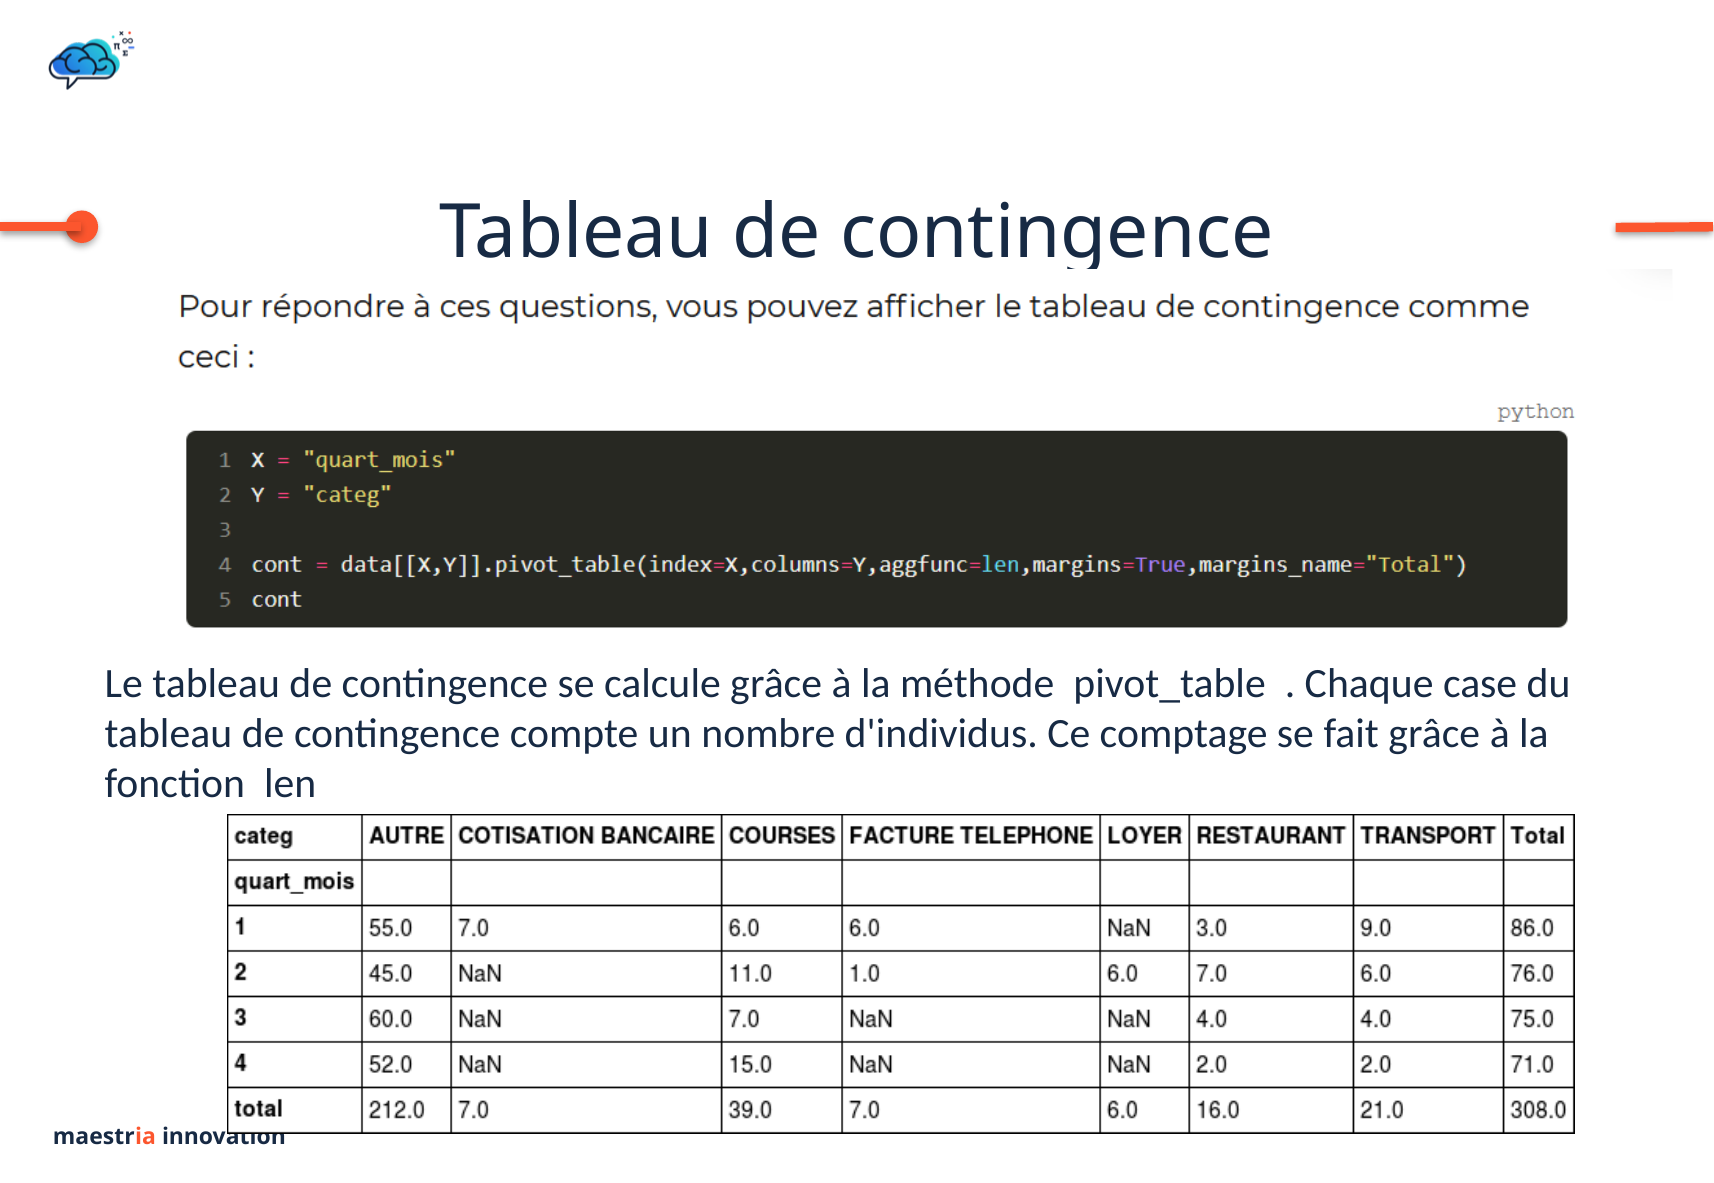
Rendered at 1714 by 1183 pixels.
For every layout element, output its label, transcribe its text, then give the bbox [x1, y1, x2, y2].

picture [0, 269, 1673, 661]
text_box Le tableau de contingence se calcule grâce à la méthode pivot_table . Chaque case du tableau de contingence compte un nombre d'individus. Ce comptage se fait grâce à la fonction len [89, 672, 1624, 814]
title Tableau de contingence [138, 174, 1575, 268]
picture [227, 814, 1575, 1134]
picture [46, 29, 139, 92]
